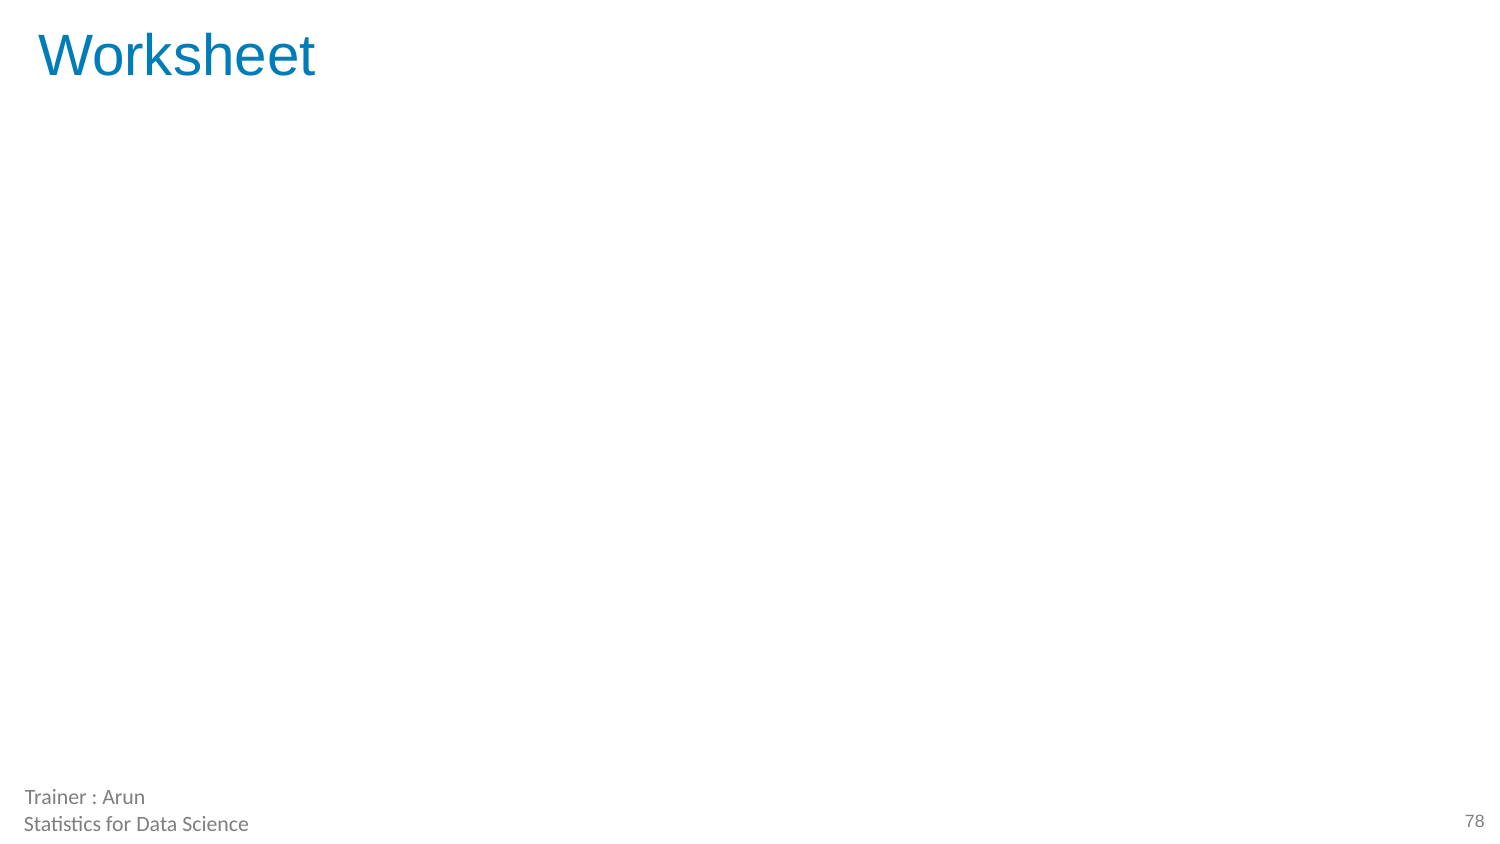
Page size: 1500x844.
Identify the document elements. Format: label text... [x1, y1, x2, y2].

title Worksheet [23, 17, 1374, 122]
